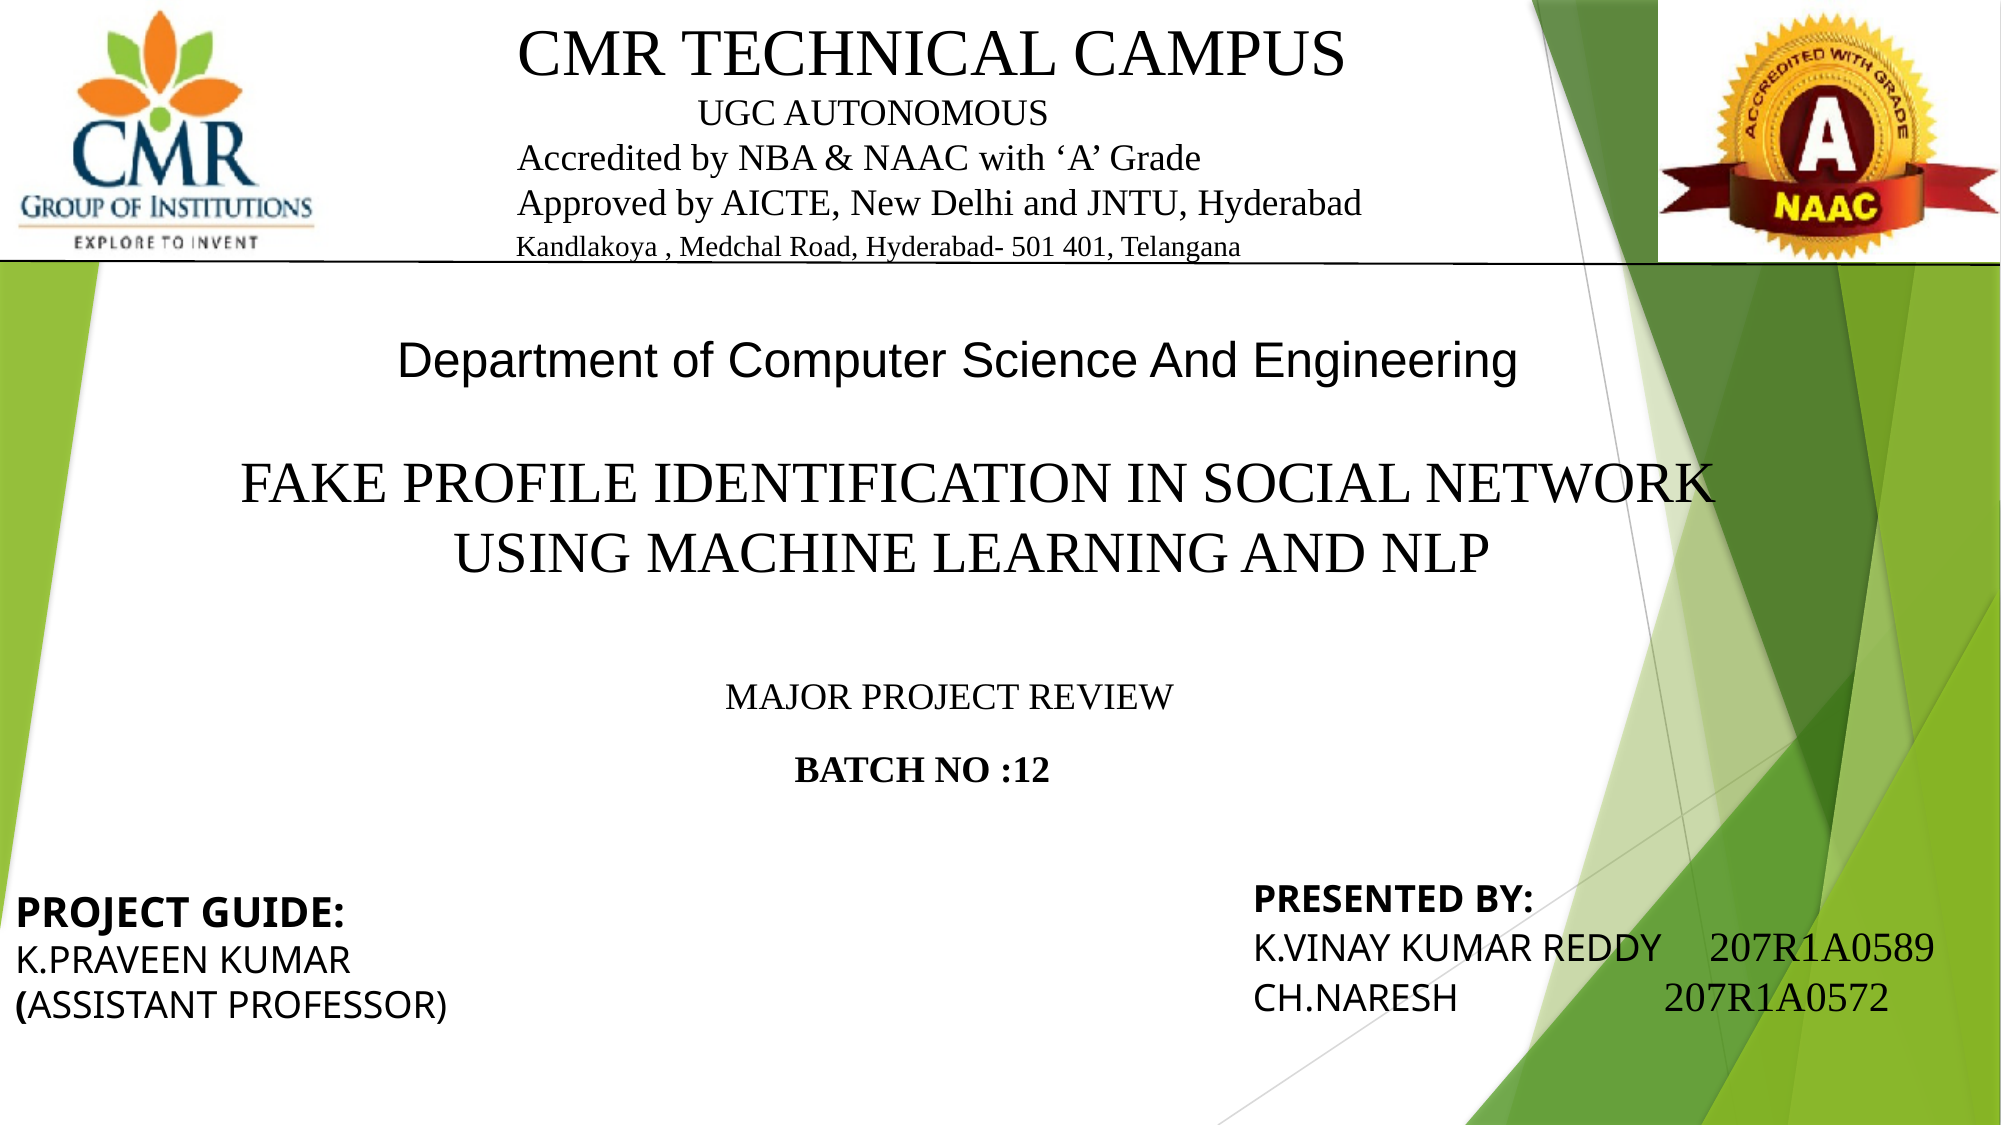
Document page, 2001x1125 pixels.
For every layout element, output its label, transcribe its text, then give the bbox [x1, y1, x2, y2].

text_box PROJECT GUIDE: K.PRAVEEN KUMAR (ASSISTANT PROFESSOR) [0, 878, 561, 1034]
picture [1658, 0, 2000, 260]
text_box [0, 260, 2000, 266]
text_box FAKE PROFILE IDENTIFICATION IN SOCIAL NETWORK USING MACHINE LEARNING AND NLP [211, 436, 1746, 592]
picture [0, 0, 335, 260]
text_box CMR TECHNICAL CAMPUS UGC AUTONOMOUS Accredited by NBA & NAAC with ‘A’ Grade Approved by AICTE, New Delhi and JNTU, Hyderabad Kandlakoya , Medchal Road, Hyderabad- 501 401, Telangana [368, 0, 1638, 260]
text_box PRESENTED BY: K.VINAY KUMAR REDDY 207R1A0589 CH.NARESH 207R1A0572 [1237, 867, 1960, 1028]
text_box BATCH NO :12 [779, 737, 1066, 797]
text_box MAJOR PROJECT REVIEW [710, 664, 1370, 725]
text_box Department of Computer Science And Engineering [367, 320, 1590, 436]
